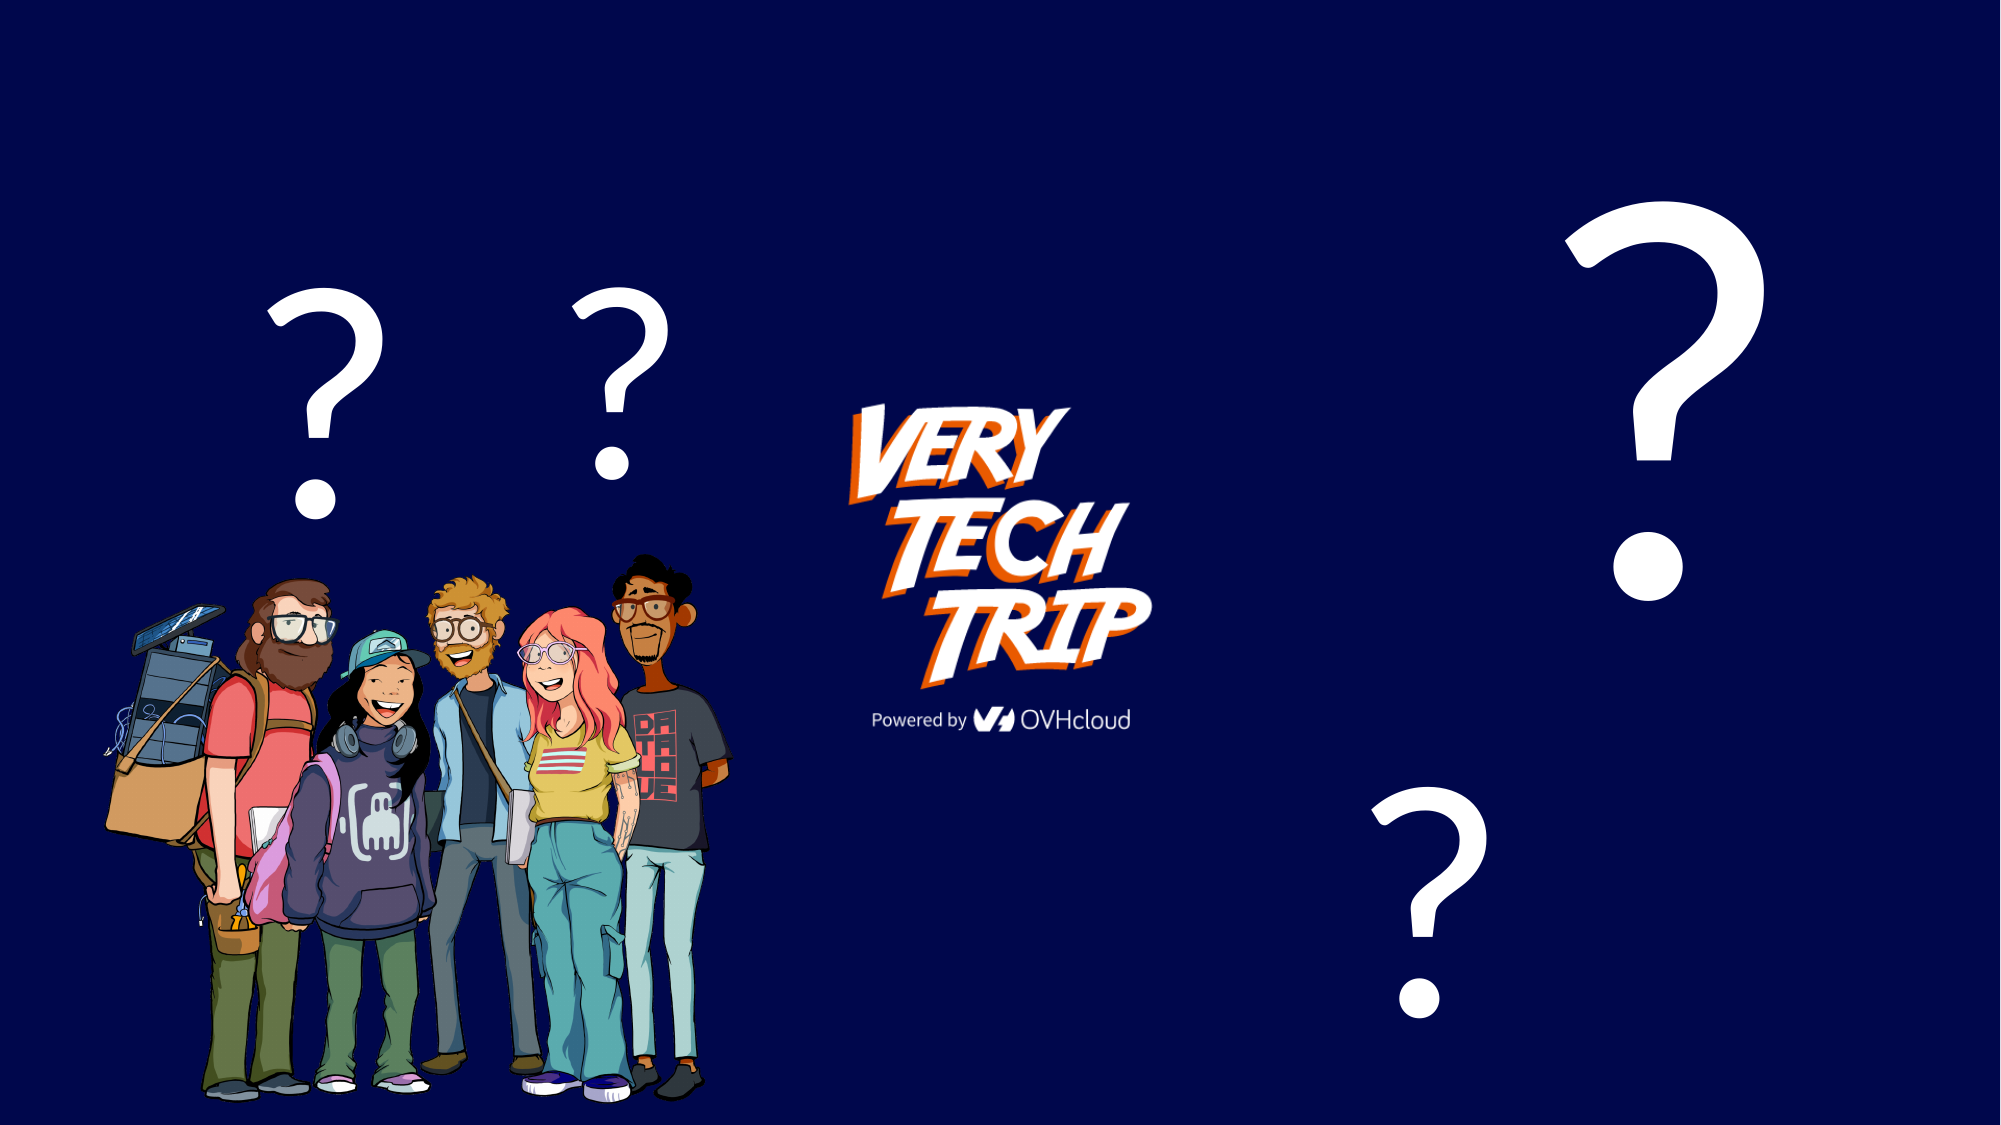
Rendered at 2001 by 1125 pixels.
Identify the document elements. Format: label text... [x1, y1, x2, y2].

text_box ? [232, 167, 762, 601]
text_box ? [540, 184, 1143, 550]
picture [0, 0, 2001, 1125]
text_box ? [1515, 2, 2000, 728]
text_box ? [1336, 666, 1865, 1099]
